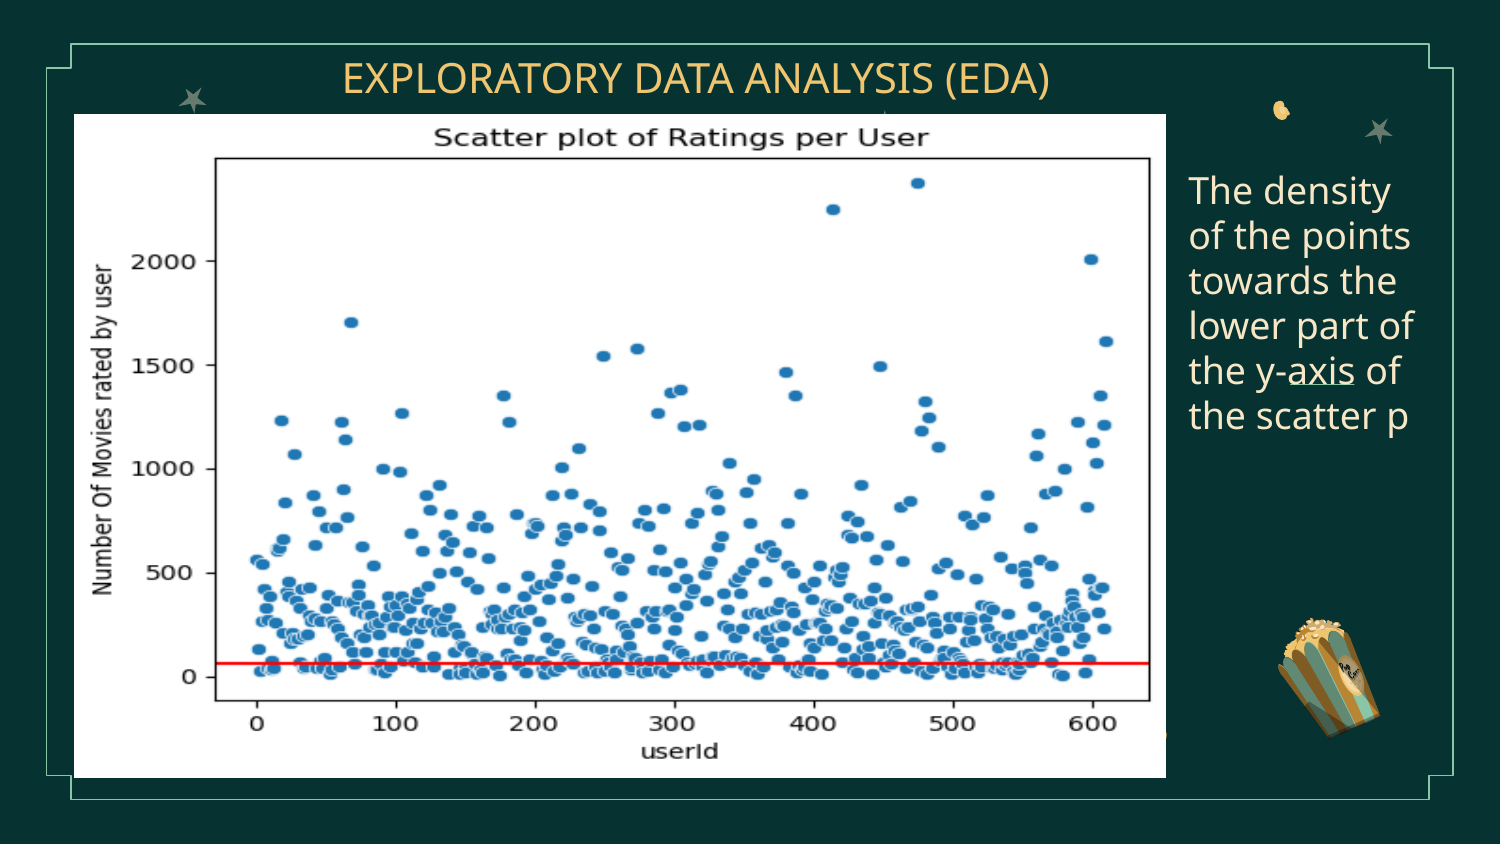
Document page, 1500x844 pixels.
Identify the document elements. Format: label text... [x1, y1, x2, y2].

picture [74, 114, 1166, 779]
title EXPLORATORY DATA ANALYSIS (EDA) [174, 37, 1218, 118]
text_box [1272, 100, 1291, 121]
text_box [1279, 621, 1388, 740]
subtitle The density of the points towards the lower part of the y-axis of the scatter p [1170, 152, 1435, 524]
